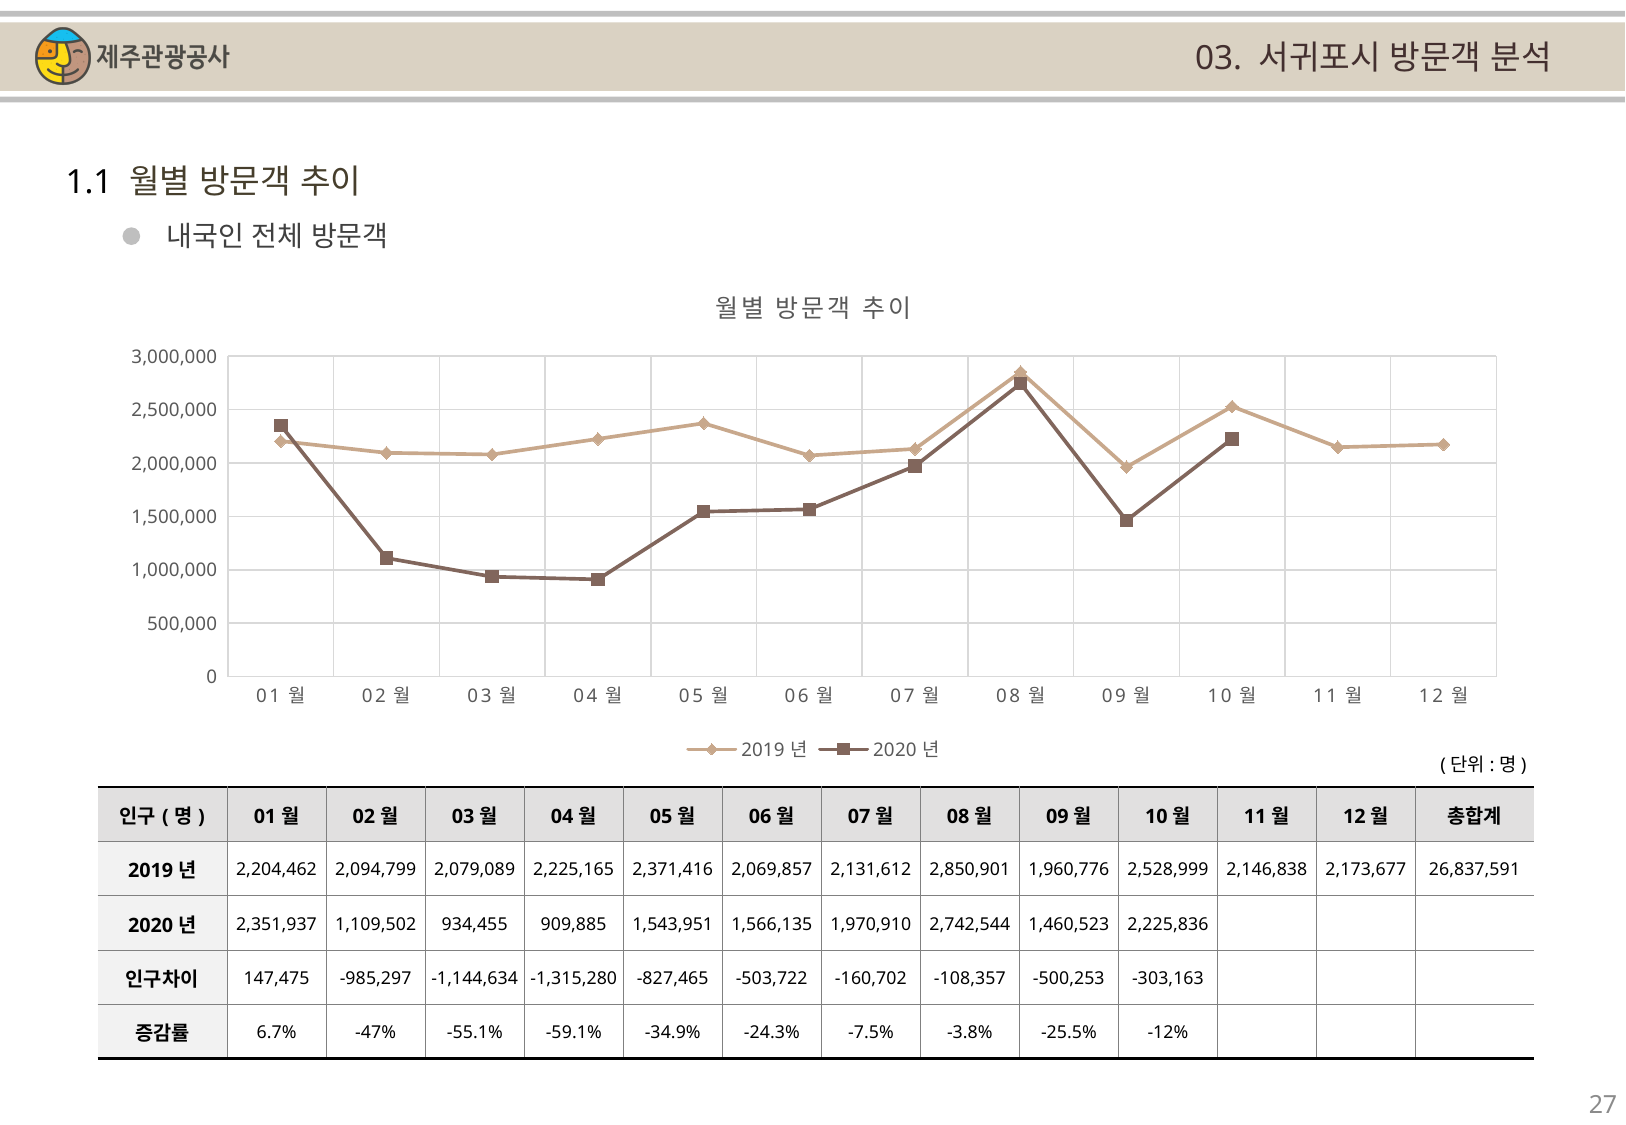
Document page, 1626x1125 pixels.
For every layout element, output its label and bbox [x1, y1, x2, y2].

table_cell [98, 896, 227, 950]
table_cell [1020, 1005, 1118, 1057]
table_cell [327, 896, 425, 950]
table_cell [327, 842, 425, 895]
table_header [426, 788, 524, 841]
table_cell [1218, 951, 1316, 1004]
table_cell [1020, 896, 1118, 950]
table_cell [98, 951, 227, 1004]
table_cell [228, 842, 326, 895]
table_cell [426, 951, 524, 1004]
table_cell [426, 896, 524, 950]
slide_number [1251, 1063, 1618, 1123]
table_cell [1416, 951, 1534, 1004]
table_cell [1119, 951, 1217, 1004]
table_cell [1416, 1005, 1534, 1057]
text_box [151, 210, 404, 260]
table_cell [1317, 842, 1415, 895]
table_header [921, 788, 1019, 841]
table_header [1416, 788, 1534, 841]
table_cell [723, 896, 821, 950]
table_header [98, 788, 227, 841]
table_cell [1119, 896, 1217, 950]
chart [102, 261, 1525, 769]
text_box [50, 152, 1144, 208]
table_cell [1218, 896, 1316, 950]
table_cell [1020, 842, 1118, 895]
table_cell [1218, 1005, 1316, 1057]
table_cell [525, 1005, 623, 1057]
table_header [1119, 788, 1217, 841]
table_cell [1020, 951, 1118, 1004]
table_cell [624, 951, 722, 1004]
table_cell [624, 842, 722, 895]
table_cell [921, 1005, 1019, 1057]
table_header [228, 788, 326, 841]
table_cell [1119, 1005, 1217, 1057]
table_cell [1416, 896, 1534, 950]
table_cell [1317, 1005, 1415, 1057]
table_cell [525, 896, 623, 950]
table_cell [327, 951, 425, 1004]
table_cell [525, 951, 623, 1004]
table_header [1020, 788, 1118, 841]
table_cell [723, 951, 821, 1004]
table_cell [1416, 842, 1534, 895]
table_cell [624, 896, 722, 950]
table_cell [921, 951, 1019, 1004]
table_cell [723, 1005, 821, 1057]
table_header [822, 788, 920, 841]
table_cell [624, 1005, 722, 1057]
table_cell [822, 951, 920, 1004]
table_cell [822, 1005, 920, 1057]
table_header [624, 788, 722, 841]
table_cell [98, 1005, 227, 1057]
table_cell [822, 842, 920, 895]
table_cell [525, 842, 623, 895]
table_cell [228, 1005, 326, 1057]
table_cell [723, 842, 821, 895]
text_box [1425, 745, 1542, 783]
text_box [121, 226, 141, 246]
table_cell [822, 896, 920, 950]
table_cell [426, 1005, 524, 1057]
table_cell [228, 896, 326, 950]
table_cell [1317, 951, 1415, 1004]
table_header [1317, 788, 1415, 841]
table_header [327, 788, 425, 841]
table_cell [921, 842, 1019, 895]
table_cell [921, 896, 1019, 950]
table_cell [327, 1005, 425, 1057]
table_cell [228, 951, 326, 1004]
table_cell [98, 842, 227, 895]
picture [31, 26, 232, 87]
text_box [1042, 28, 1595, 84]
table_header [723, 788, 821, 841]
table_header [1218, 788, 1316, 841]
table_cell [1317, 896, 1415, 950]
table_cell [1119, 842, 1217, 895]
table_cell [1218, 842, 1316, 895]
table_cell [426, 842, 524, 895]
table_header [525, 788, 623, 841]
